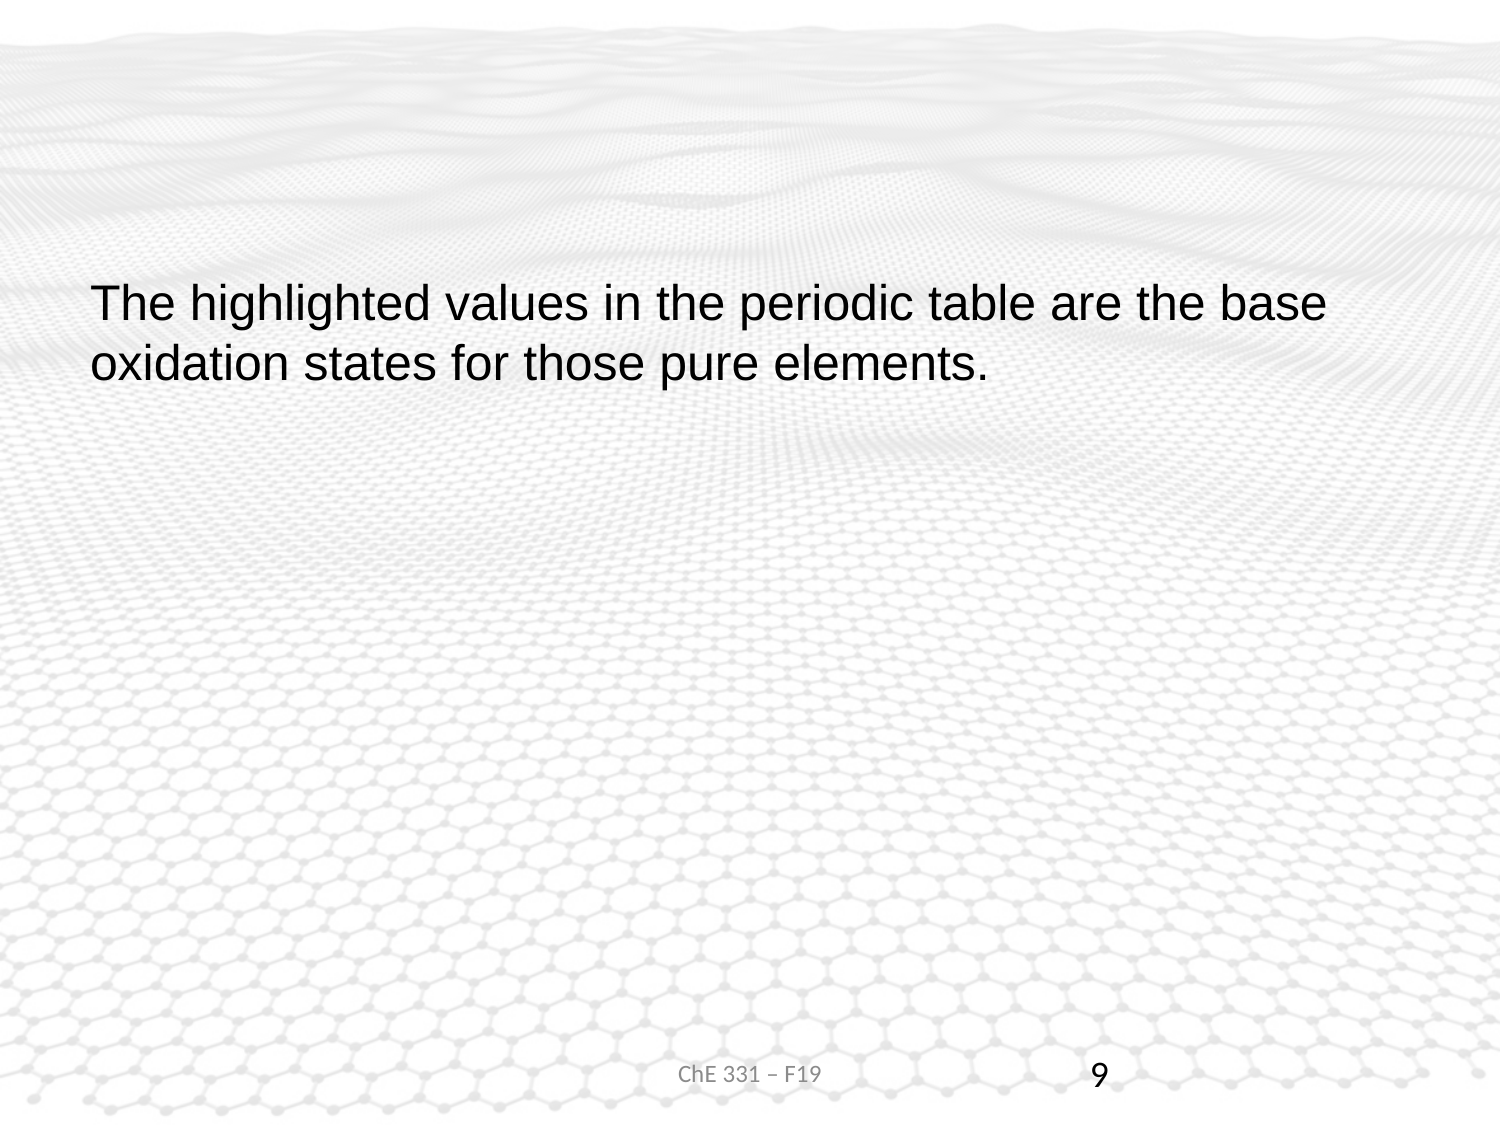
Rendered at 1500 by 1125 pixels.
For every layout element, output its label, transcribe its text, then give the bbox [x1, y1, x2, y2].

footer ChE 331 – F19 [512, 1042, 988, 1103]
slide_number 9 [1074, 1042, 1425, 1103]
list The highlighted values in the periodic table are the base oxidation states for those pure elements. [75, 262, 1425, 1005]
